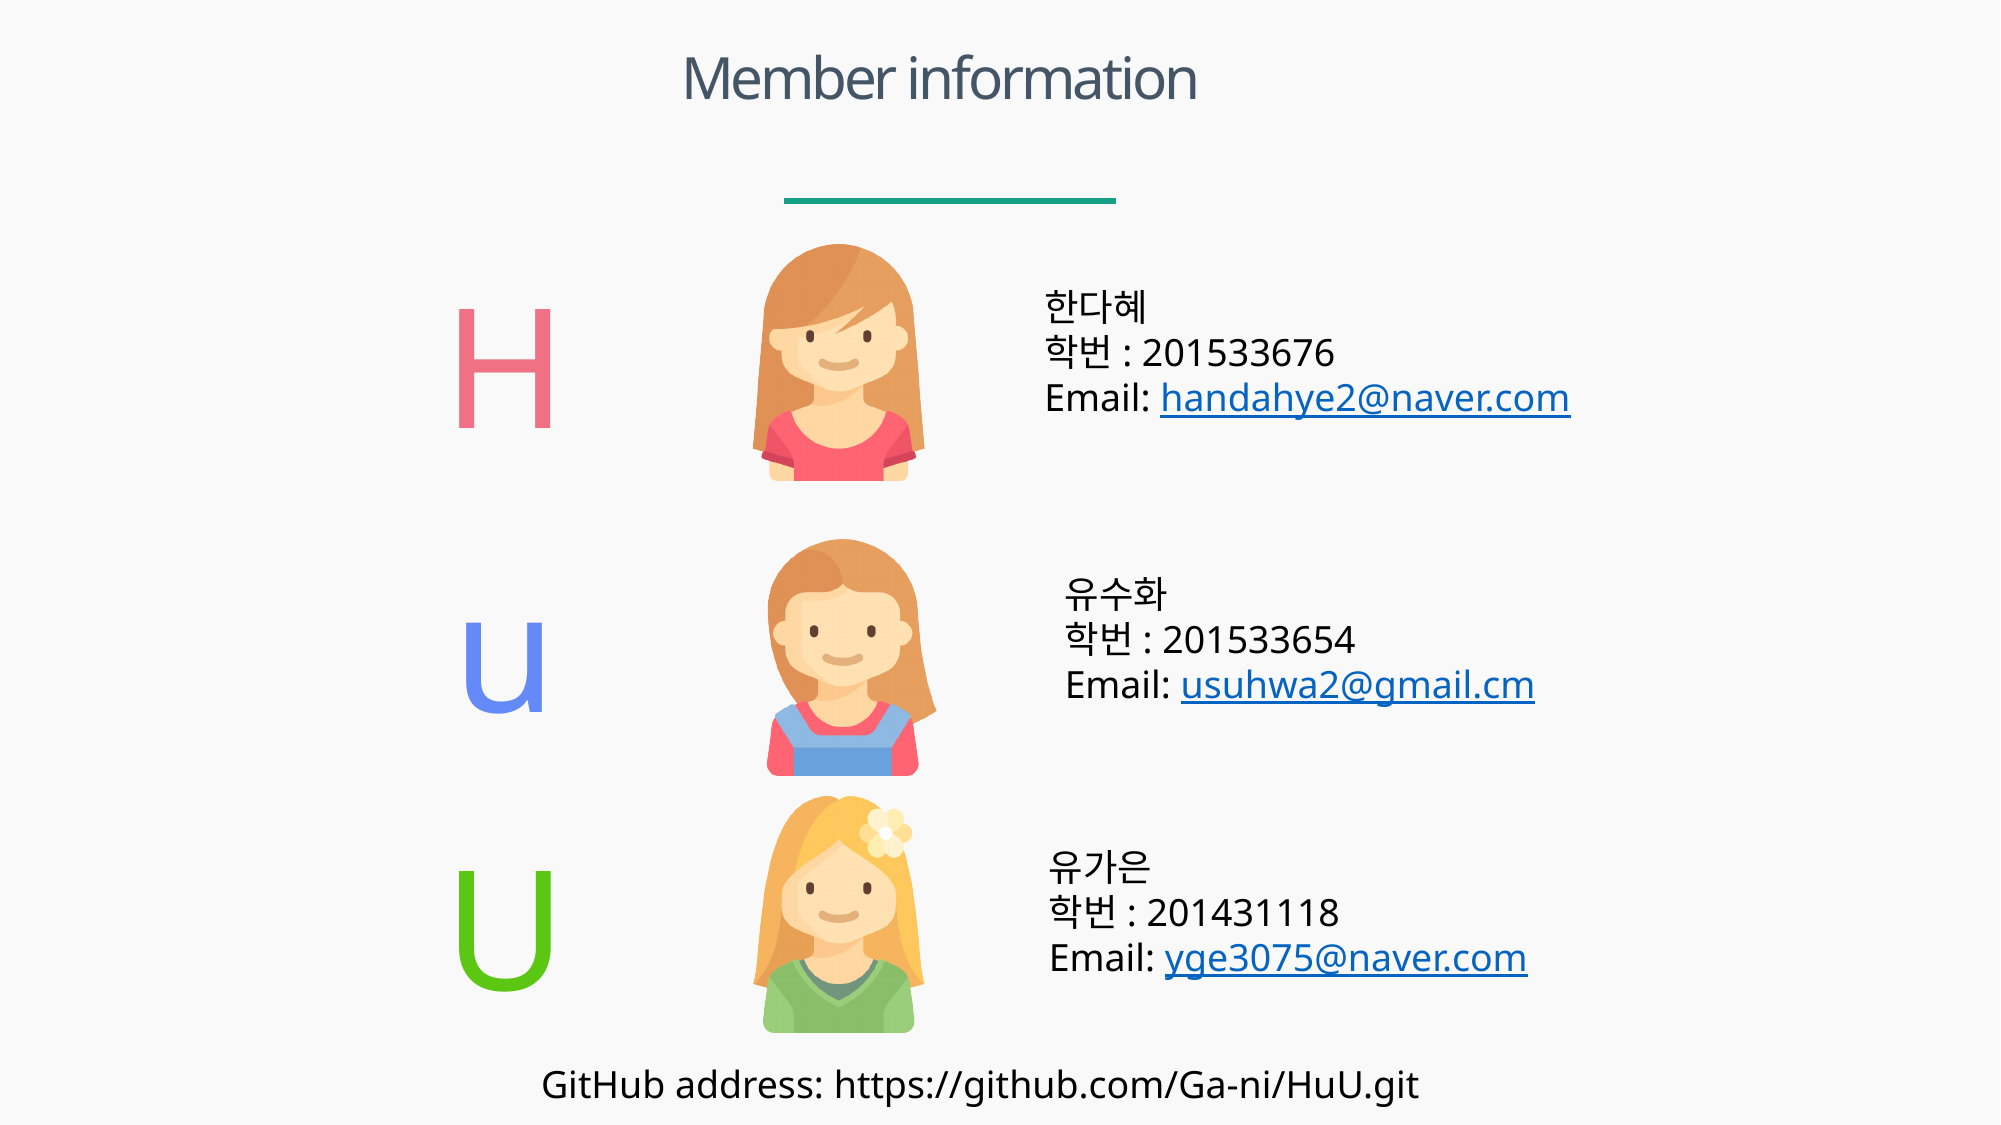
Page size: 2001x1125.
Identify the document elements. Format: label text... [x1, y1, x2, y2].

text_box Member information [651, 34, 1245, 119]
text_box 한다혜 학번: 201533676 Email: handahye2@naver.com [1029, 276, 1586, 523]
picture [720, 244, 957, 481]
text_box u [438, 538, 572, 753]
text_box GitHub address: https://github.com/Ga-ni/HuU.git [526, 1053, 1435, 1114]
picture [720, 796, 957, 1034]
text_box 유가은 학번: 201431118 Email: yge3075@naver.com [1034, 836, 1543, 1037]
text_box H [428, 253, 582, 469]
picture [733, 539, 970, 776]
text_box U [429, 815, 582, 1031]
text_box 유수화 학번: 201533654 Email: usuhwa2@gmail.cm [1049, 563, 1639, 764]
